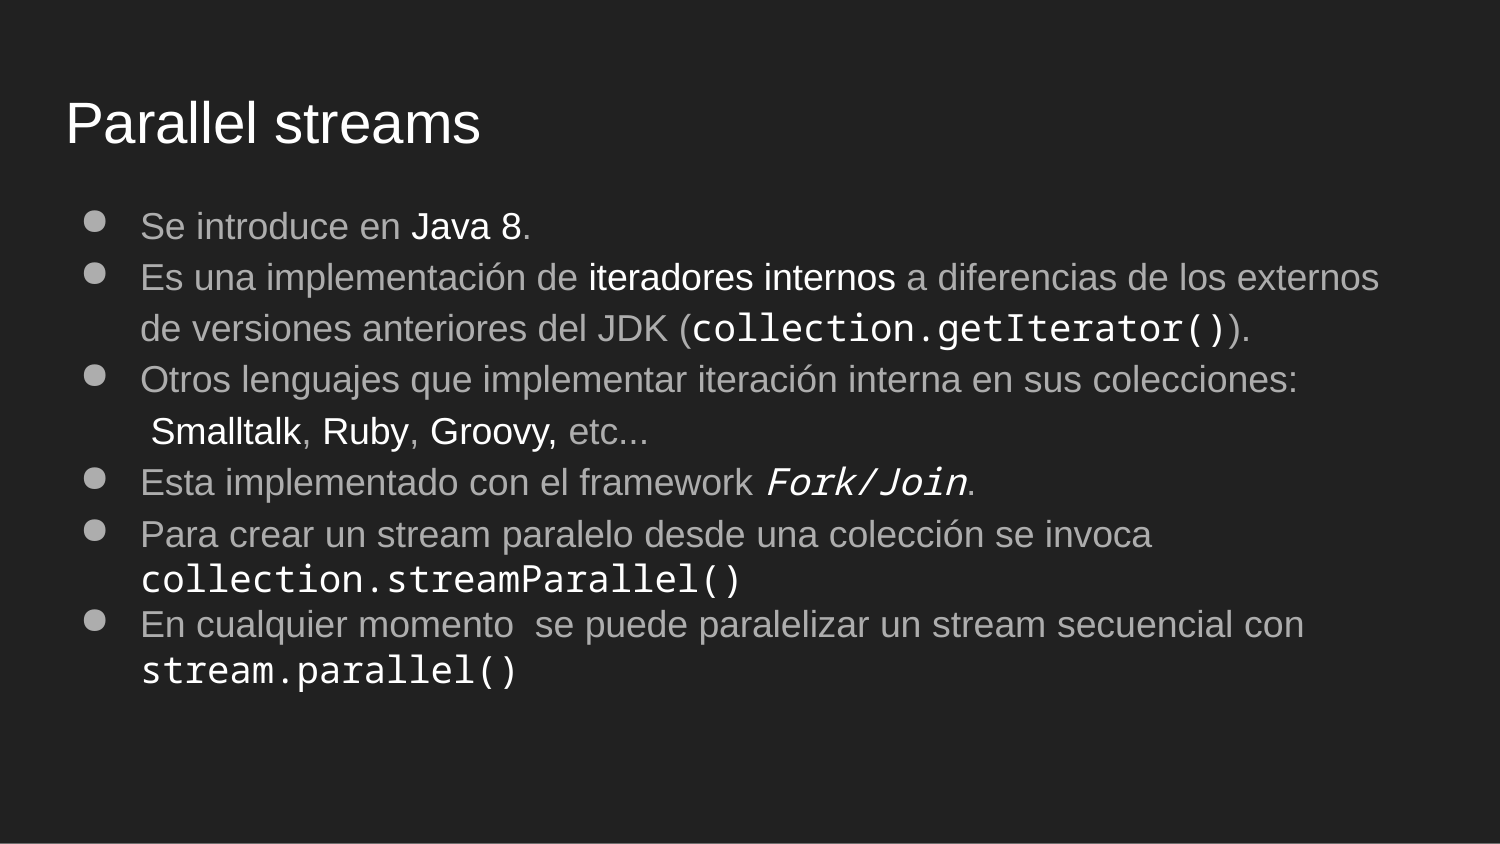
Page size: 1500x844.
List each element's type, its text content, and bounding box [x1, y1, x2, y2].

title Parallel streams [63, 82, 485, 226]
text_box Se introduce en Java 8. Es una implementación de iteradores internos a diferencias de los externos de versiones anteriores del JDK (collection.getIterator()). Otros lenguajes que implementar iteración interna en sus colecciones: Smalltalk, Ruby, Groovy, etc... Esta implementado con el framework Fork/Join. Para crear un stream paralelo desde una colección se invoca collection.streamParallel() En cualquier momento se puede paralelizar un stream secuencial con stream.parallel() [77, 192, 1393, 691]
